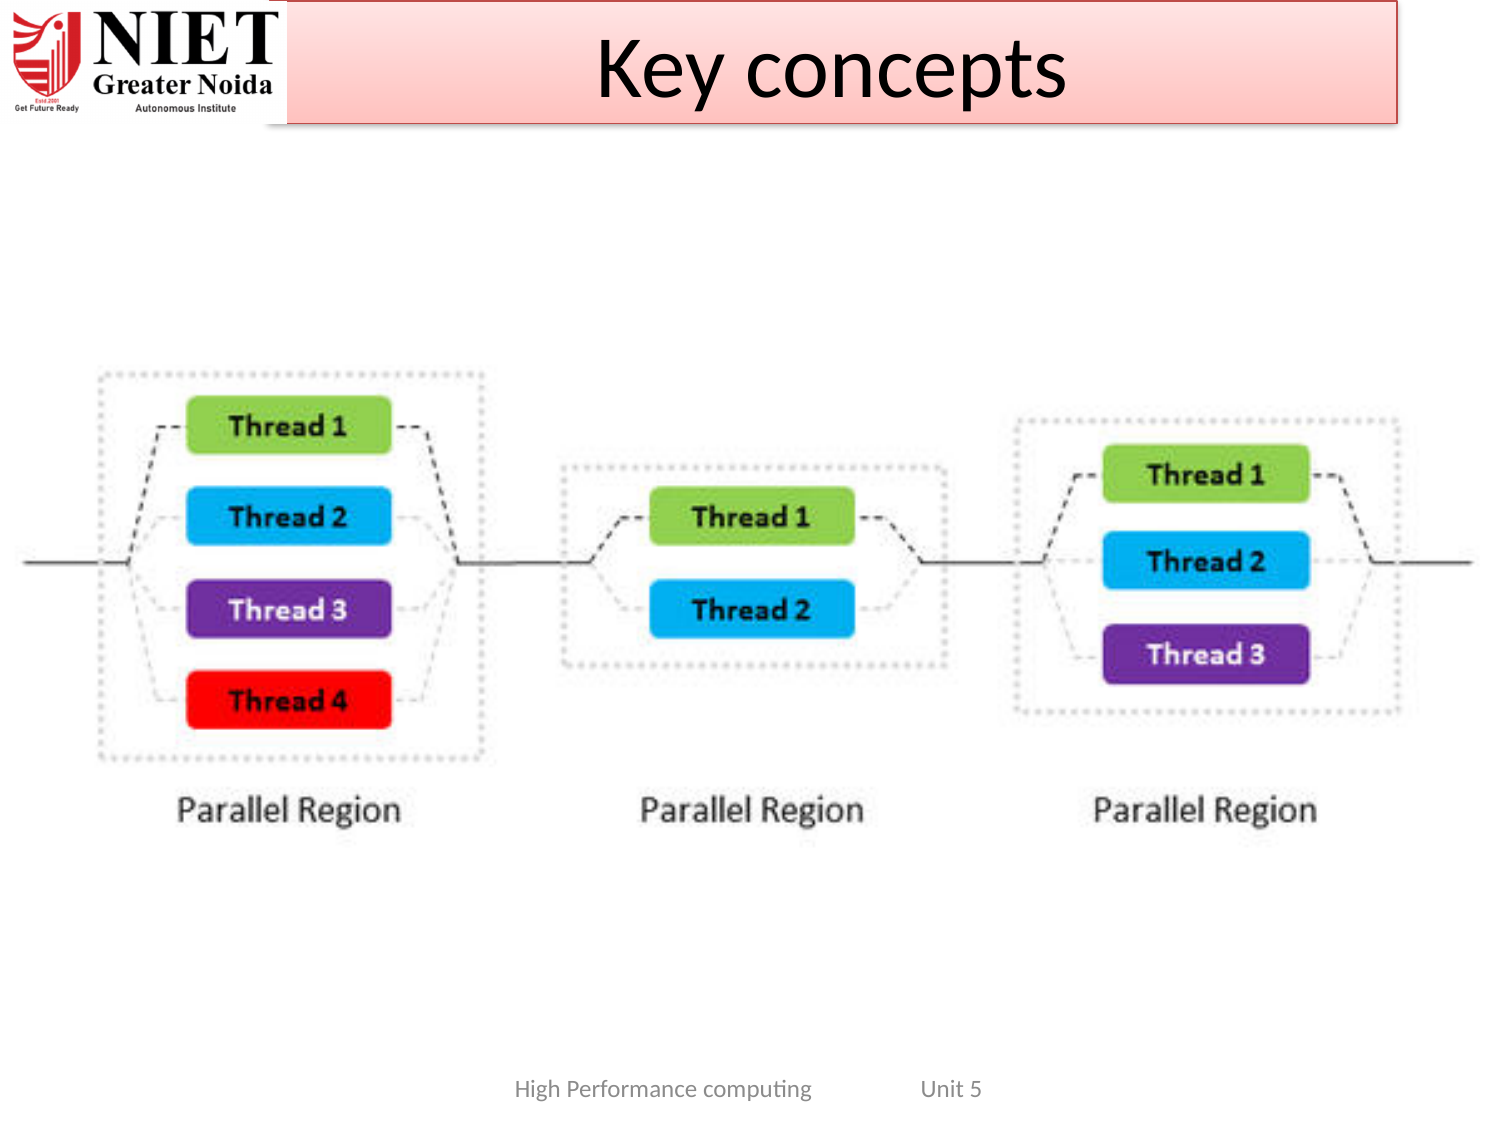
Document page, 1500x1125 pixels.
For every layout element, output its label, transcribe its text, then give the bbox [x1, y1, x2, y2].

footer High Performance computing Unit 5 [262, 1057, 1156, 1118]
title Key concepts [288, 0, 1398, 124]
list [0, 346, 1500, 853]
picture [0, 0, 288, 124]
